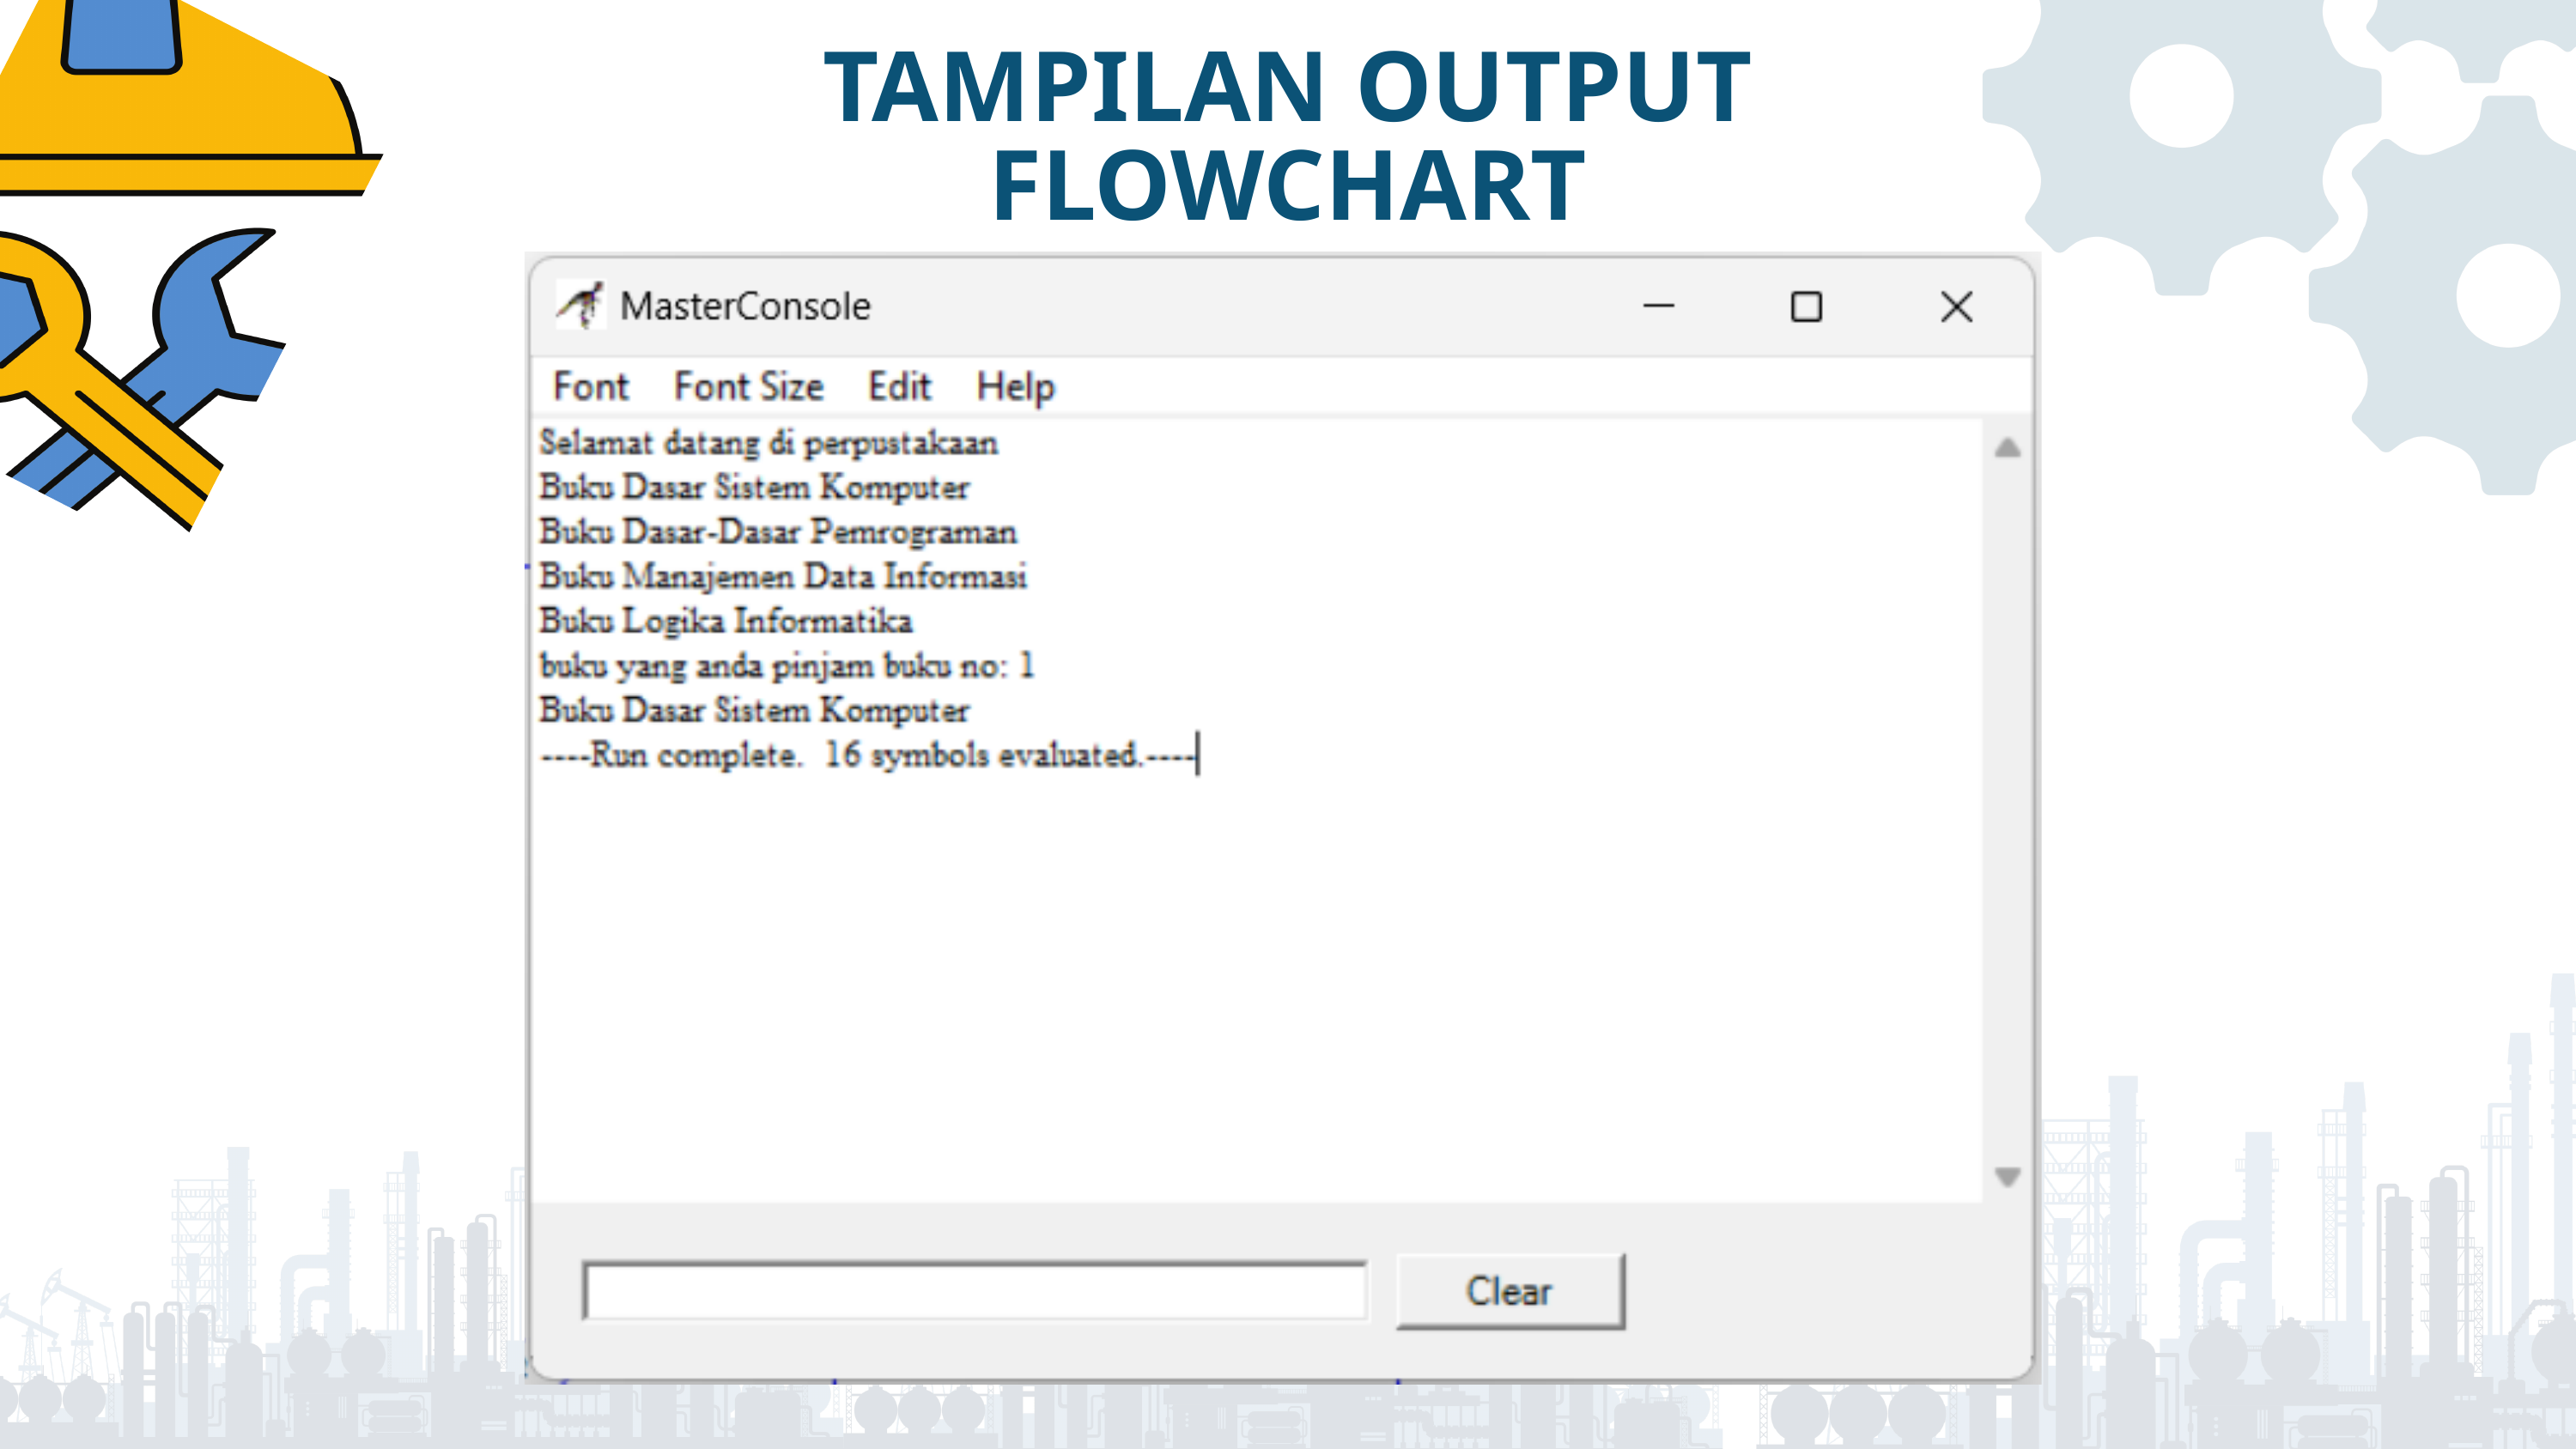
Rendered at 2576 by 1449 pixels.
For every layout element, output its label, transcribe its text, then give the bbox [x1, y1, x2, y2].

text_box [0, 1070, 843, 1449]
text_box [1756, 973, 2576, 1449]
text_box TAMPILAN OUTPUT FLOWCHART [805, 41, 1771, 240]
text_box [524, 252, 2042, 1385]
text_box [0, 0, 404, 561]
text_box [843, 1385, 1723, 1449]
text_box [1982, 0, 2576, 495]
